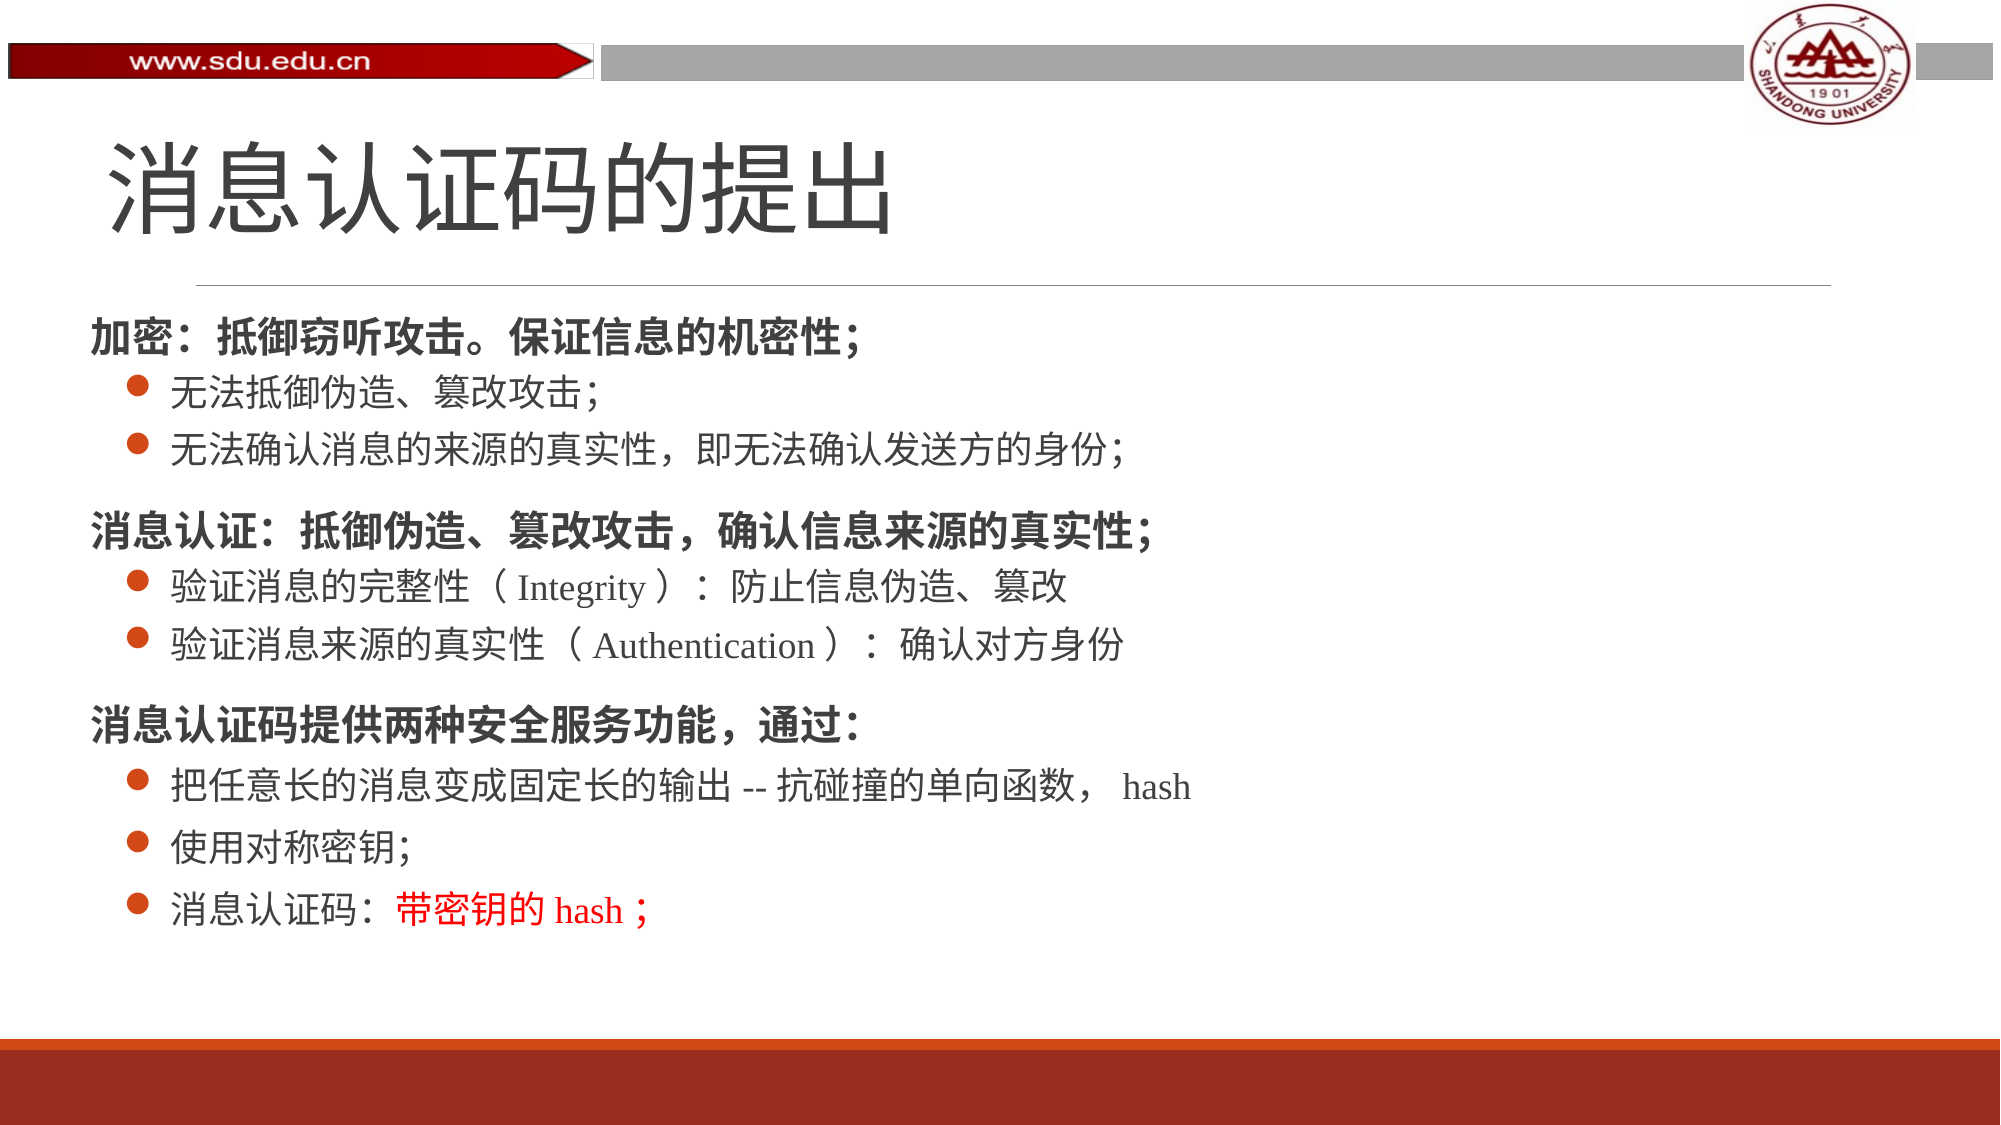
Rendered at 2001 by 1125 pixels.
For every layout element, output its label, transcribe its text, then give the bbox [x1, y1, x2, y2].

picture [8, 0, 1993, 102]
title 消息认证码的提出 [90, 102, 1945, 255]
list 加密：抵御窃听攻击。保证信息的机密性； 无法抵御伪造、篡改攻击； 无法确认消息的来源的真实性，即无法确认发送方的身份； 消息认证：抵御伪造、篡改攻击，确认信息来源的真实性； 验证消息的完整性（Integrity）：防止信息伪造、篡改 验证消息来源的真实性（Authentication）：确认对方身份 消息认证码提供两种安全服务功能，通过： 把任意长的消息变成固定长的输出--抗碰撞的单向函数，hash 使用对称密钥； 消息认证码：带密钥的hash； [90, 302, 1765, 963]
